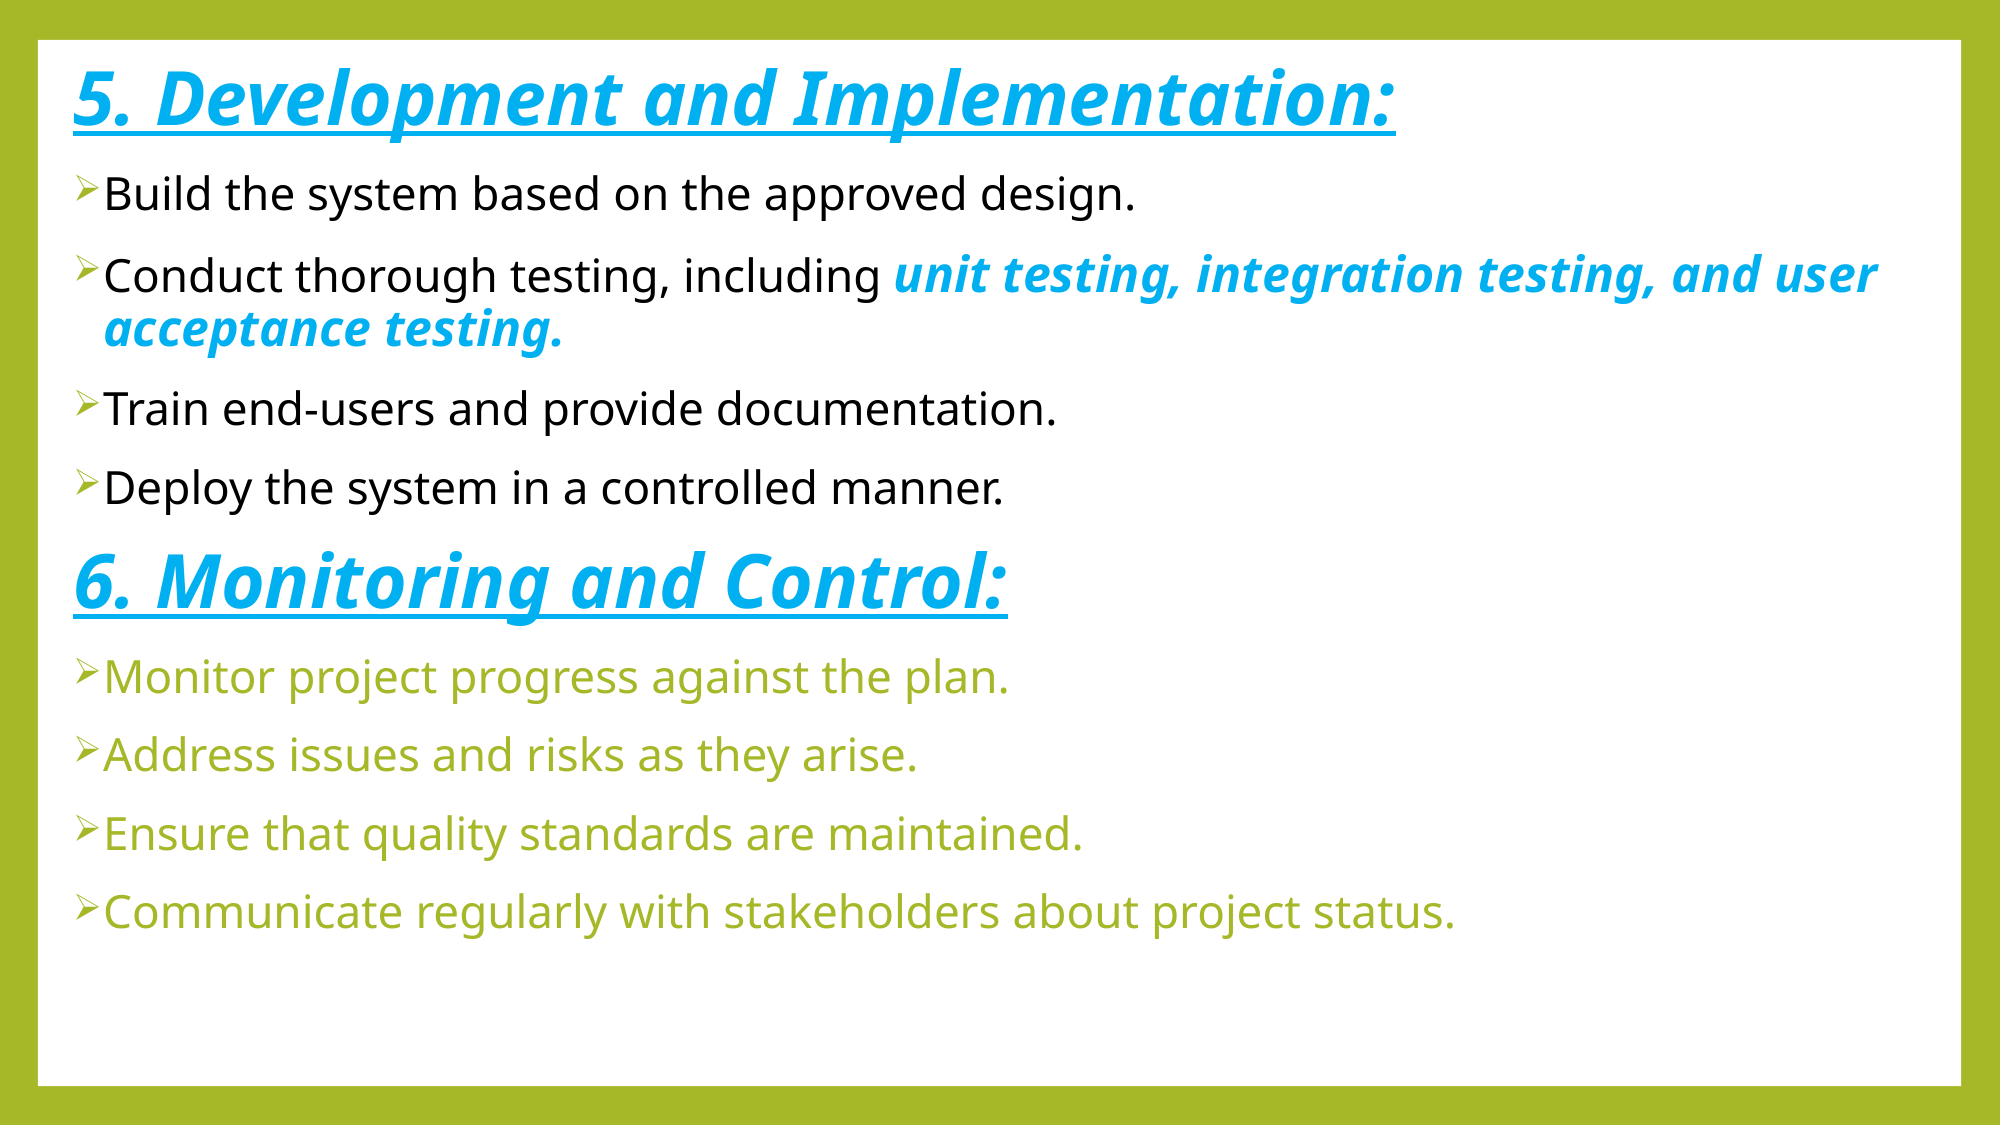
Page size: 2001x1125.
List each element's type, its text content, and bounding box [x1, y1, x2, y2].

list 5. Development and Implementation: Build the system based on the approved design. Conduct thorough testing, including unit testing, integration testing, and user acceptance testing. Train end-users and provide documentation. Deploy the system in a controlled manner. 6. Monitoring and Control: Monitor project progress against the plan. Address issues and risks as they arise. Ensure that quality standards are maintained. Communicate regularly with stakeholders about project status. [50, 52, 1931, 1086]
